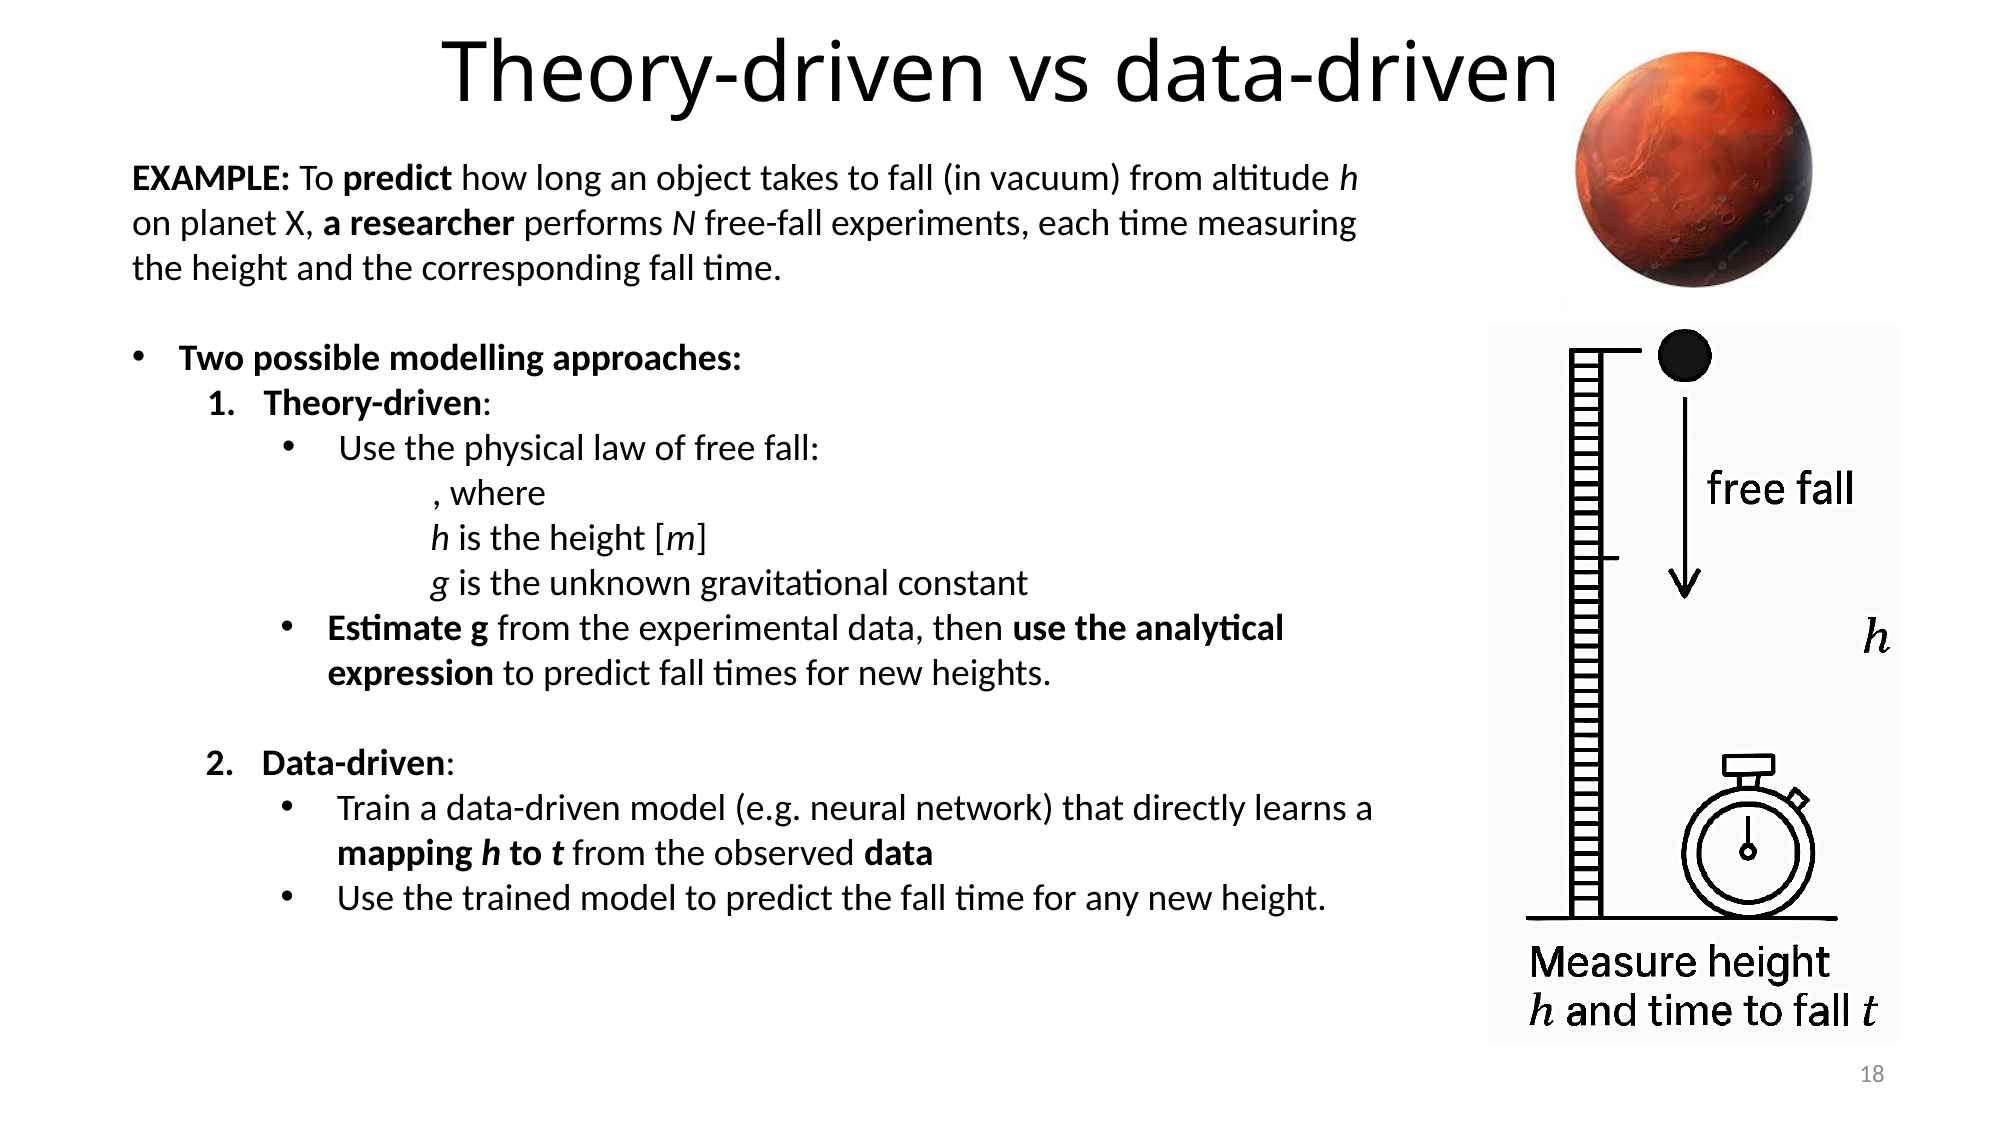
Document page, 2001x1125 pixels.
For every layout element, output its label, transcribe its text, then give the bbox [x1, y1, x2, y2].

title Theory-driven vs data-driven [117, 22, 1888, 170]
picture [1488, 325, 1900, 1043]
picture [1554, 30, 1834, 310]
slide_number 18 [1433, 1042, 1900, 1103]
